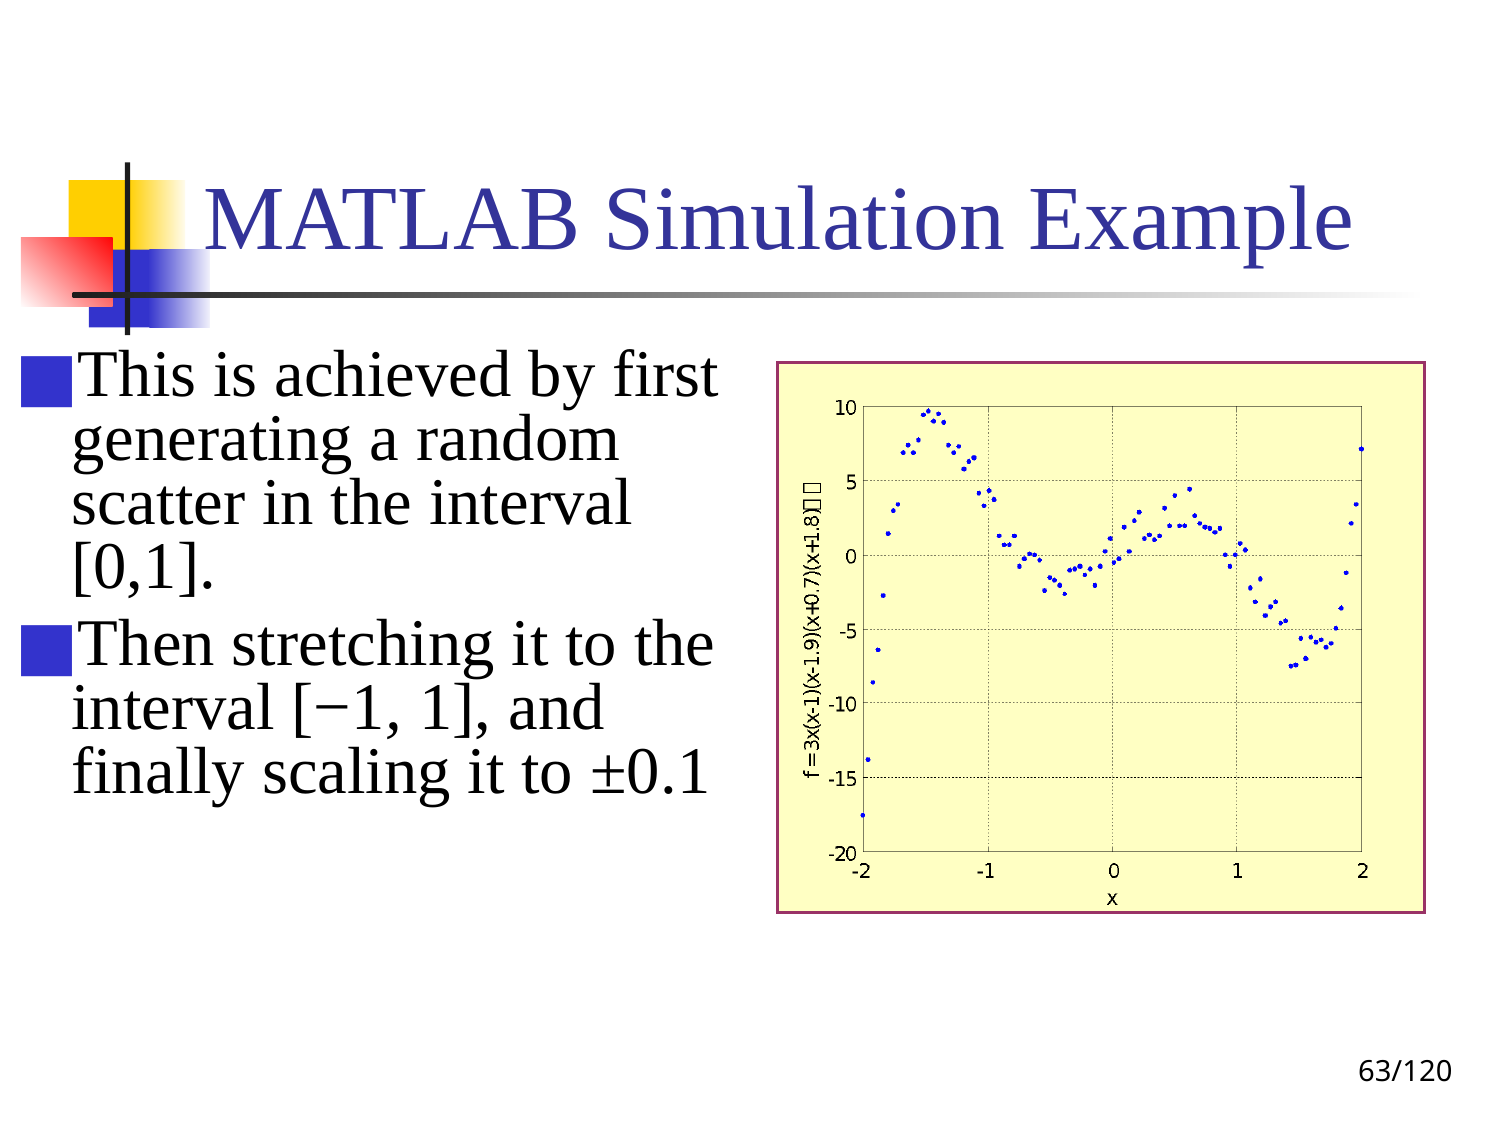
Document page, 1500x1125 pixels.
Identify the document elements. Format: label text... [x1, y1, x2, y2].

list This is achieved by first generating a random scatter in the interval [0,1]. Then stretching it to the interval [−1, 1], and finally scaling it to ±0.1 [0, 338, 739, 941]
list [778, 363, 1423, 912]
title MATLAB Simulation Example [188, 35, 1468, 275]
slide_number ‹#›/120 [1155, 1024, 1468, 1100]
